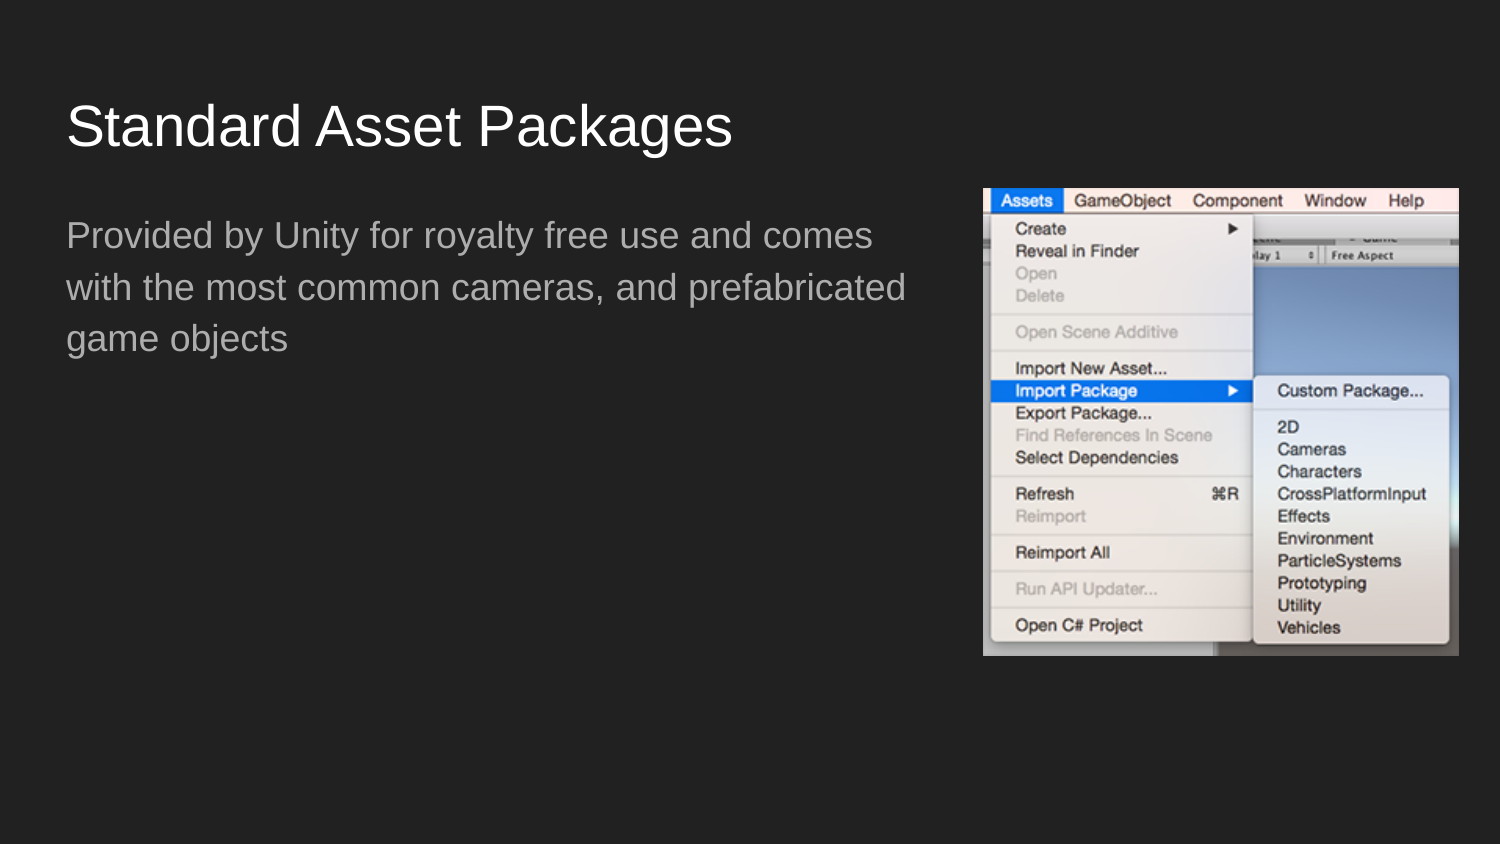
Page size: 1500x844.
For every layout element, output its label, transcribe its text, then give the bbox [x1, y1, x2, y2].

list Provided by Unity for royalty free use and comes with the most common cameras, and prefabricated game objects [51, 189, 941, 750]
picture [983, 188, 1460, 656]
title Standard Asset Packages [51, 72, 1449, 167]
